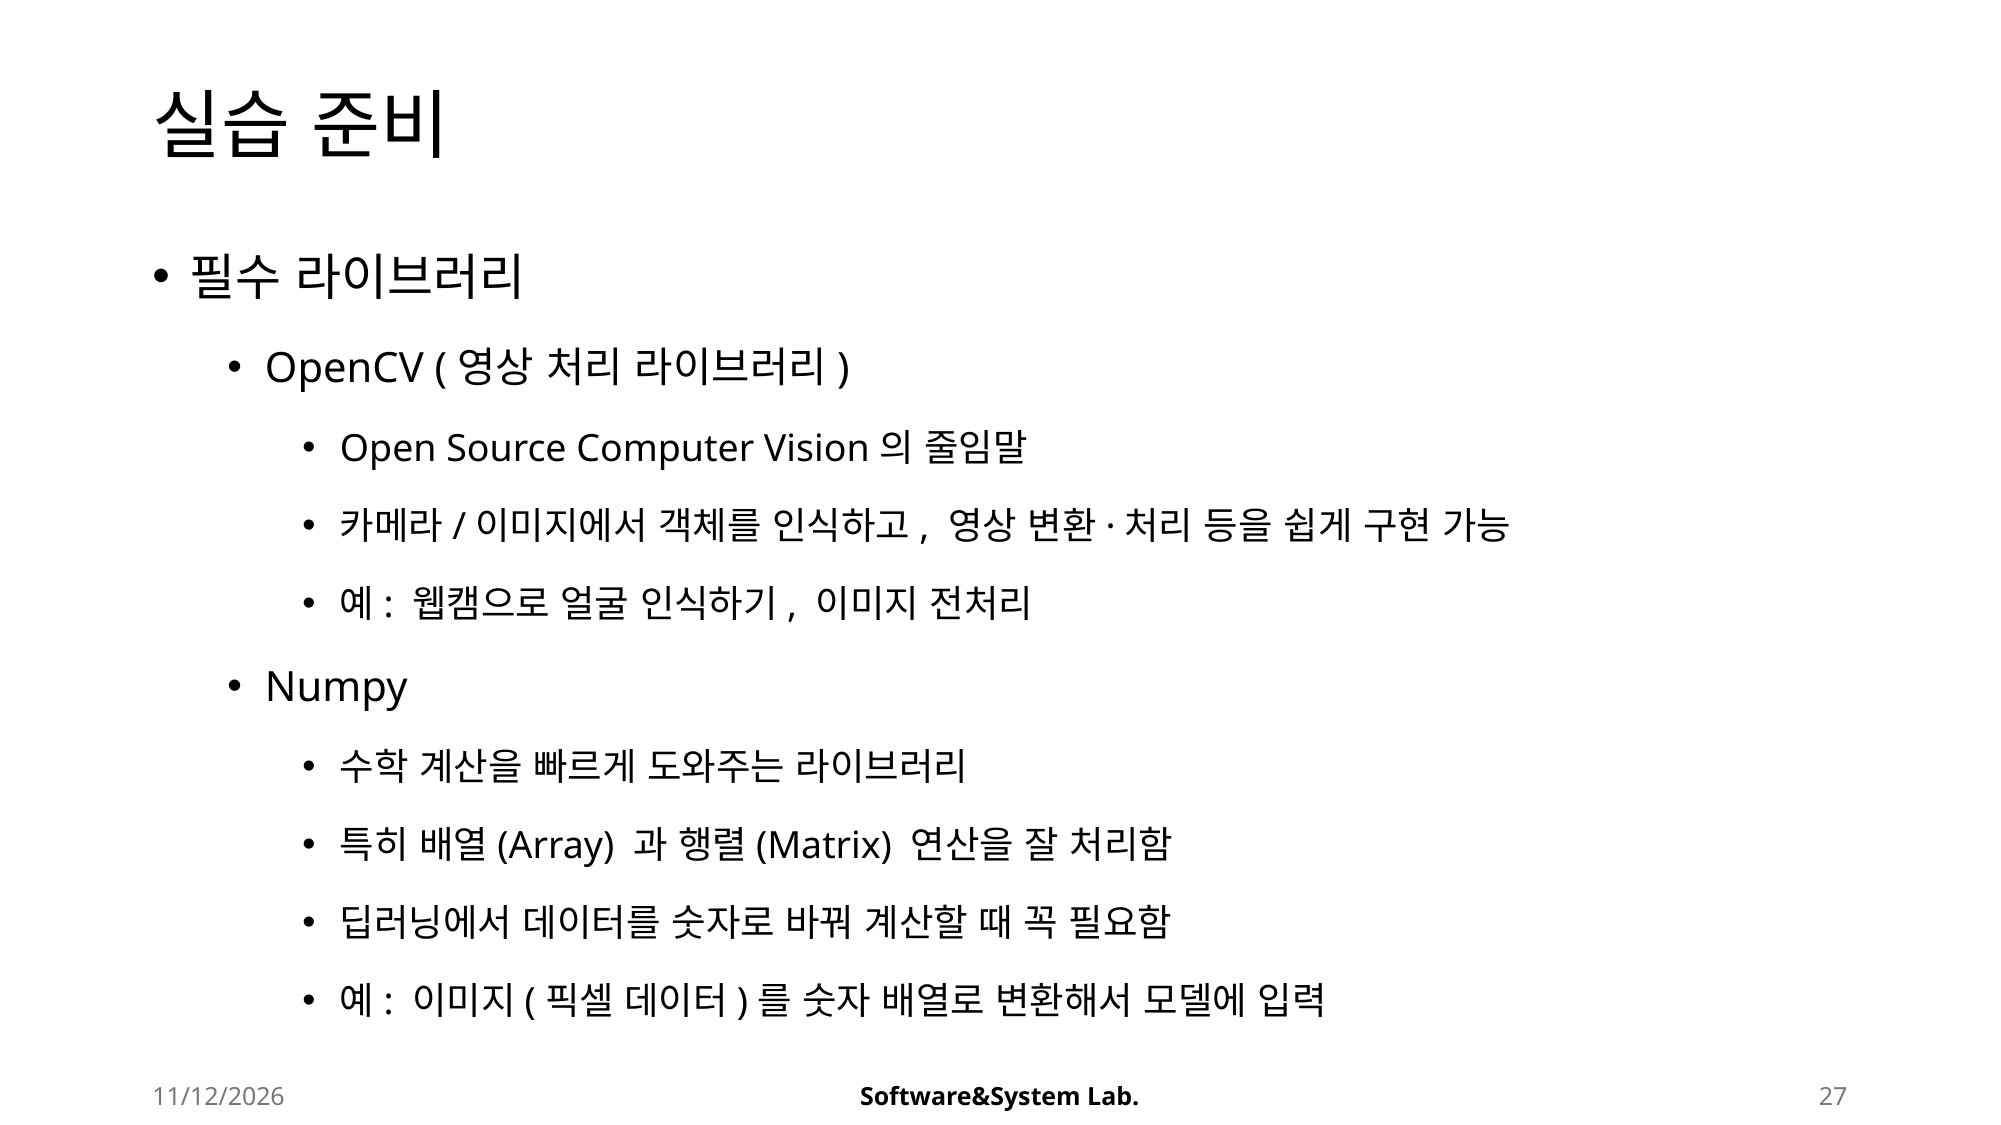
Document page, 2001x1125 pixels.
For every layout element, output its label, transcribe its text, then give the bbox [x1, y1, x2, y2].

footer Software&System Lab. [662, 1067, 1338, 1125]
list 필수 라이브러리 OpenCV (영상 처리 라이브러리) Open Source Computer Vision의 줄임말 카메라/이미지에서 객체를 인식하고, 영상 변환·처리 등을 쉽게 구현 가능 예: 웹캠으로 얼굴 인식하기, 이미지 전처리 Numpy 수학 계산을 빠르게 도와주는 라이브러리 특히 배열(Array) 과 행렬(Matrix) 연산을 잘 처리함 딥러닝에서 데이터를 숫자로 바꿔 계산할 때 꼭 필요함 예: 이미지(픽셀 데이터)를 숫자 배열로 변환해서 모델에 입력 [137, 207, 1863, 1047]
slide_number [137, 1067, 588, 1125]
title 실습 준비 [137, 59, 1863, 196]
slide_number 27 [1412, 1067, 1863, 1125]
